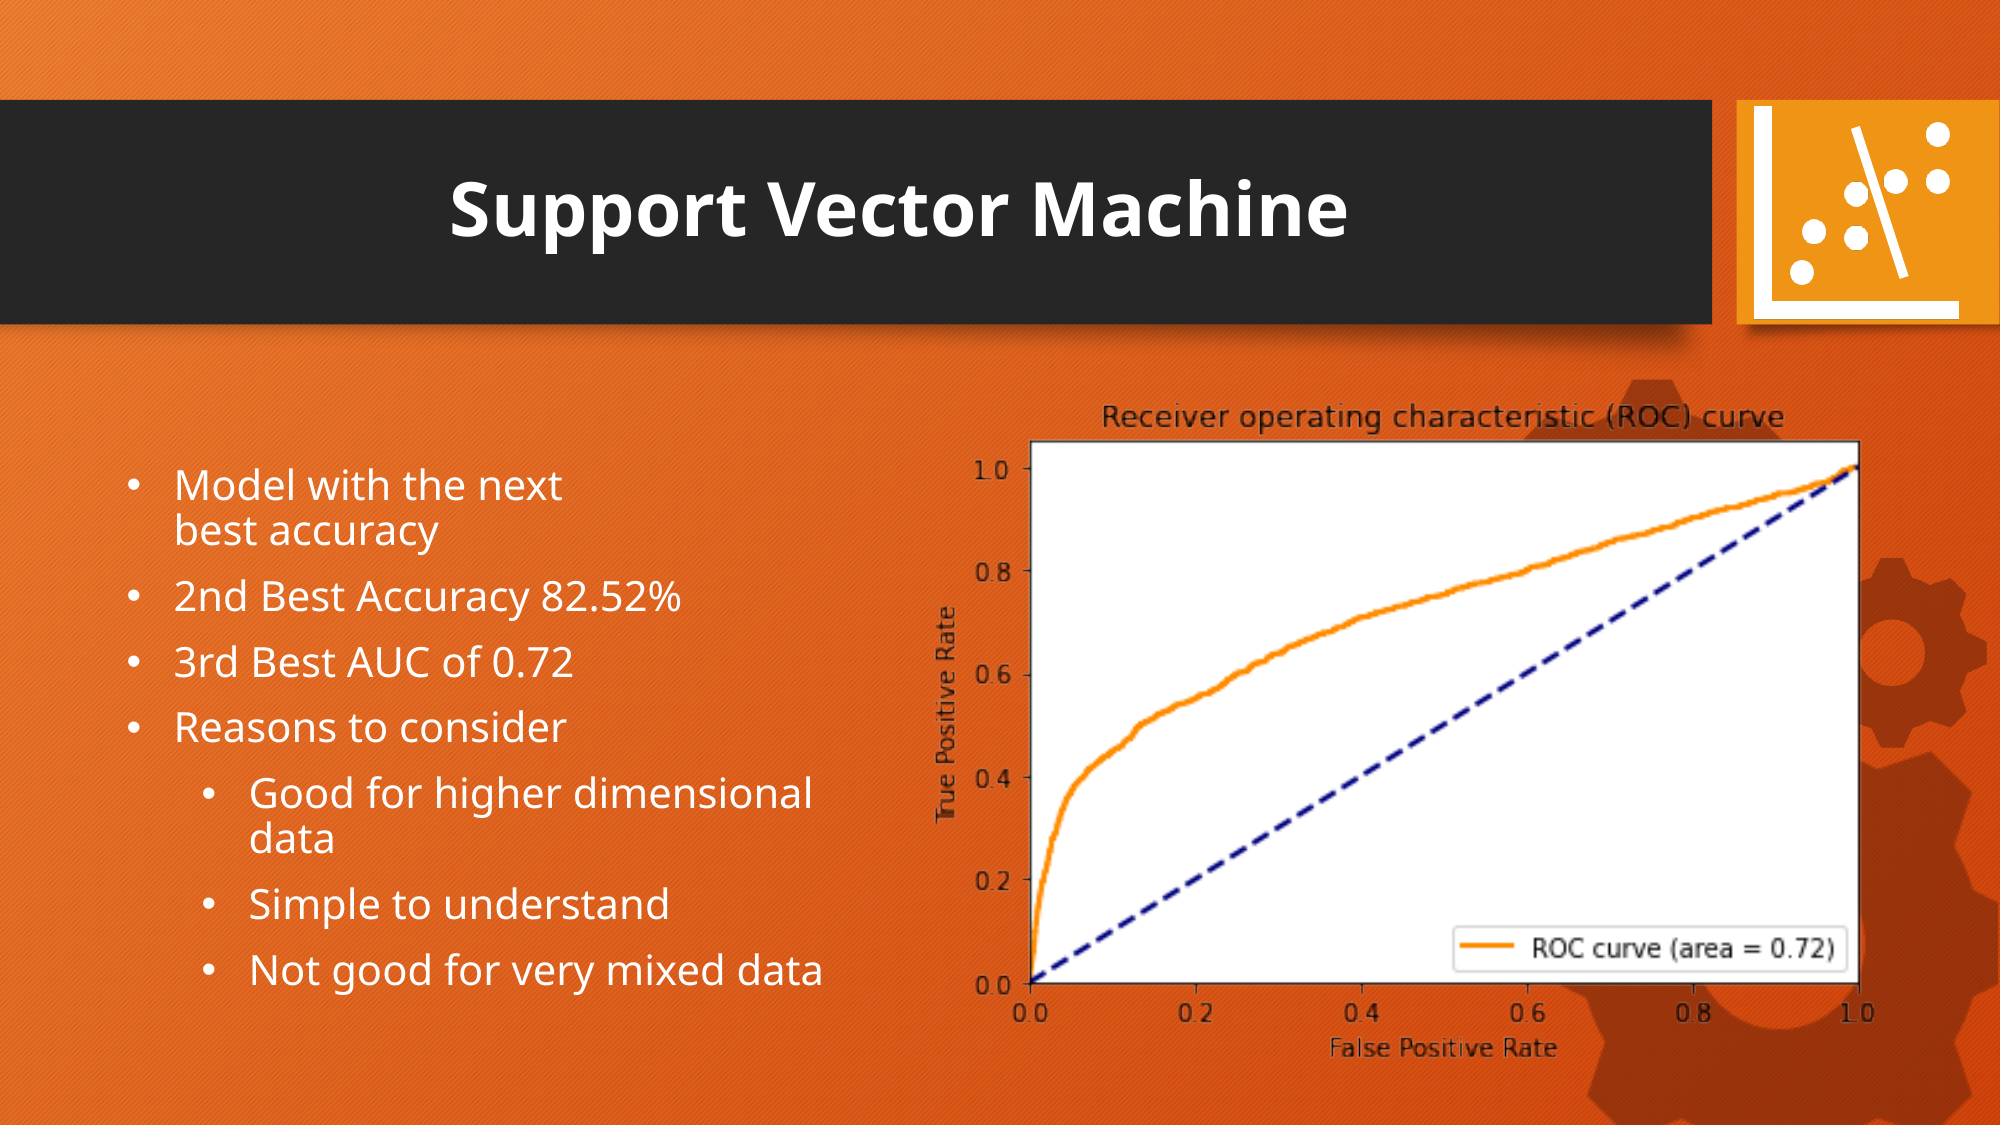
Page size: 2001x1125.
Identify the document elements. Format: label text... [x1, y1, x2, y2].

text_box Model with the next best accuracy 2nd Best Accuracy 82.52% 3rd Best AUC of 0.72 Reasons to consider Good for higher dimensional data Simple to understand Not good for very mixed data [111, 456, 841, 1002]
picture [1438, 519, 2001, 1125]
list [921, 386, 1896, 1078]
picture [0, 61, 2000, 386]
title Support Vector Machine [111, 123, 1689, 301]
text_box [1855, 127, 1905, 278]
